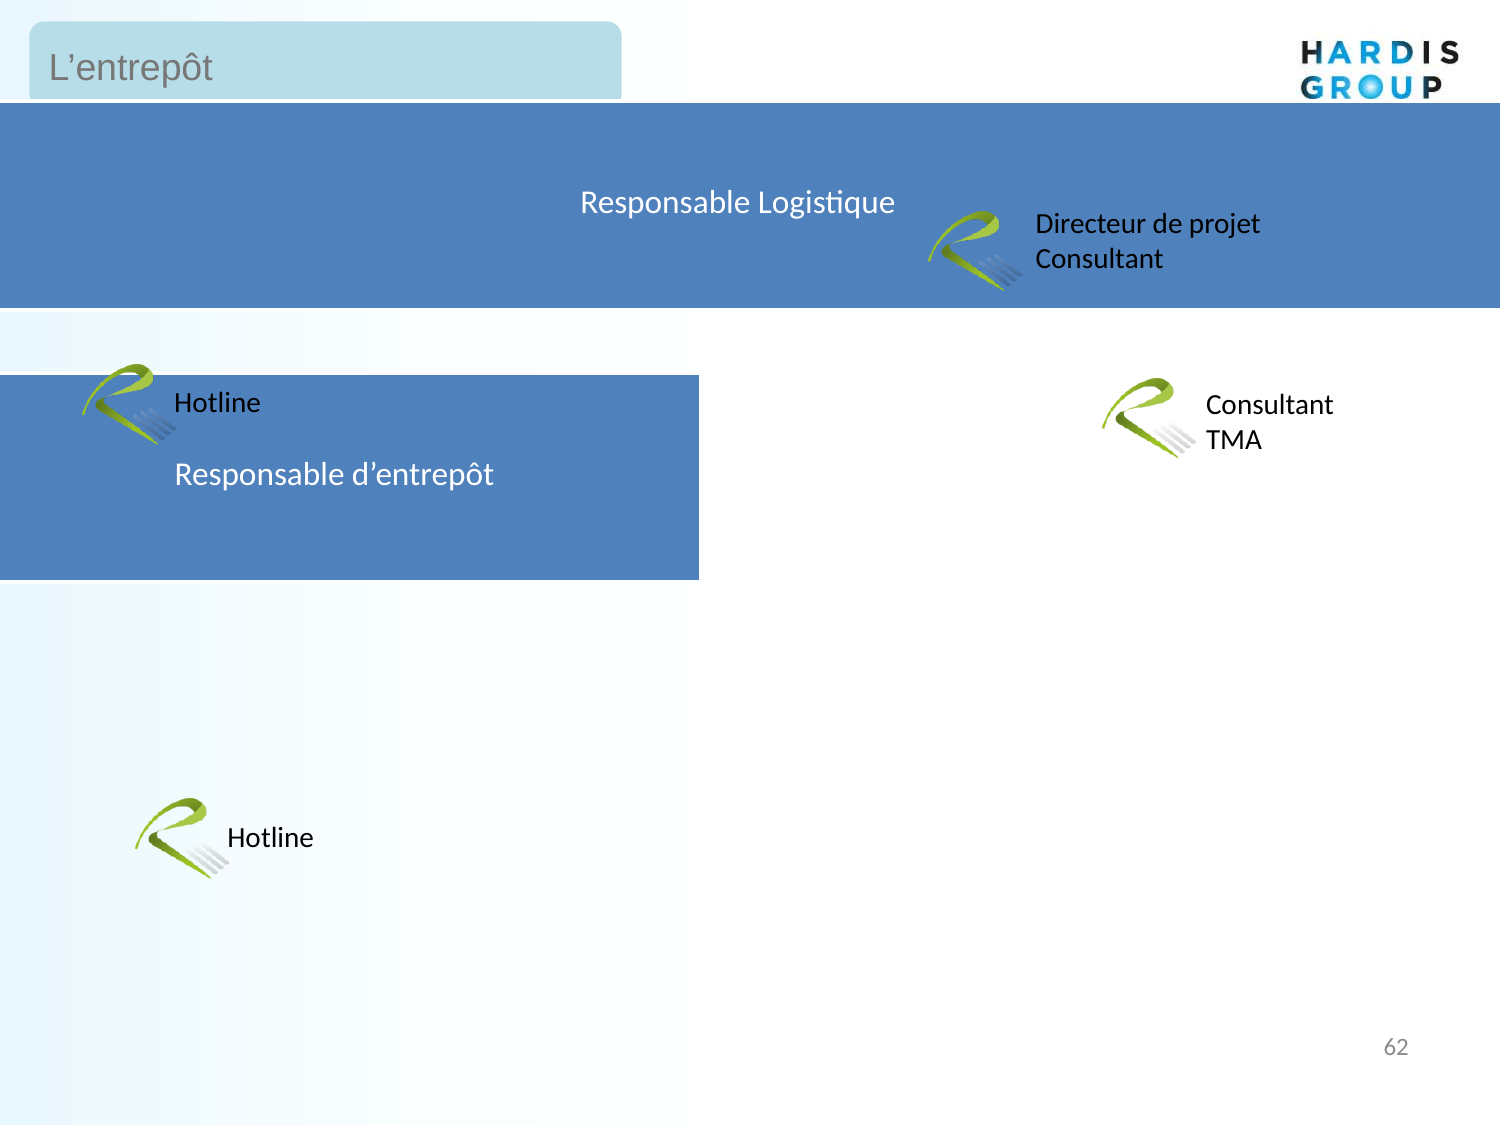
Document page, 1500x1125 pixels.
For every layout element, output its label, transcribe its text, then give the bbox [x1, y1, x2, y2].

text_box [135, 798, 479, 888]
text_box L’entrepôt [29, 21, 622, 98]
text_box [928, 196, 1287, 301]
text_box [0, 100, 1500, 1125]
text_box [82, 364, 426, 454]
picture [0, 0, 1500, 99]
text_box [1102, 377, 1458, 467]
